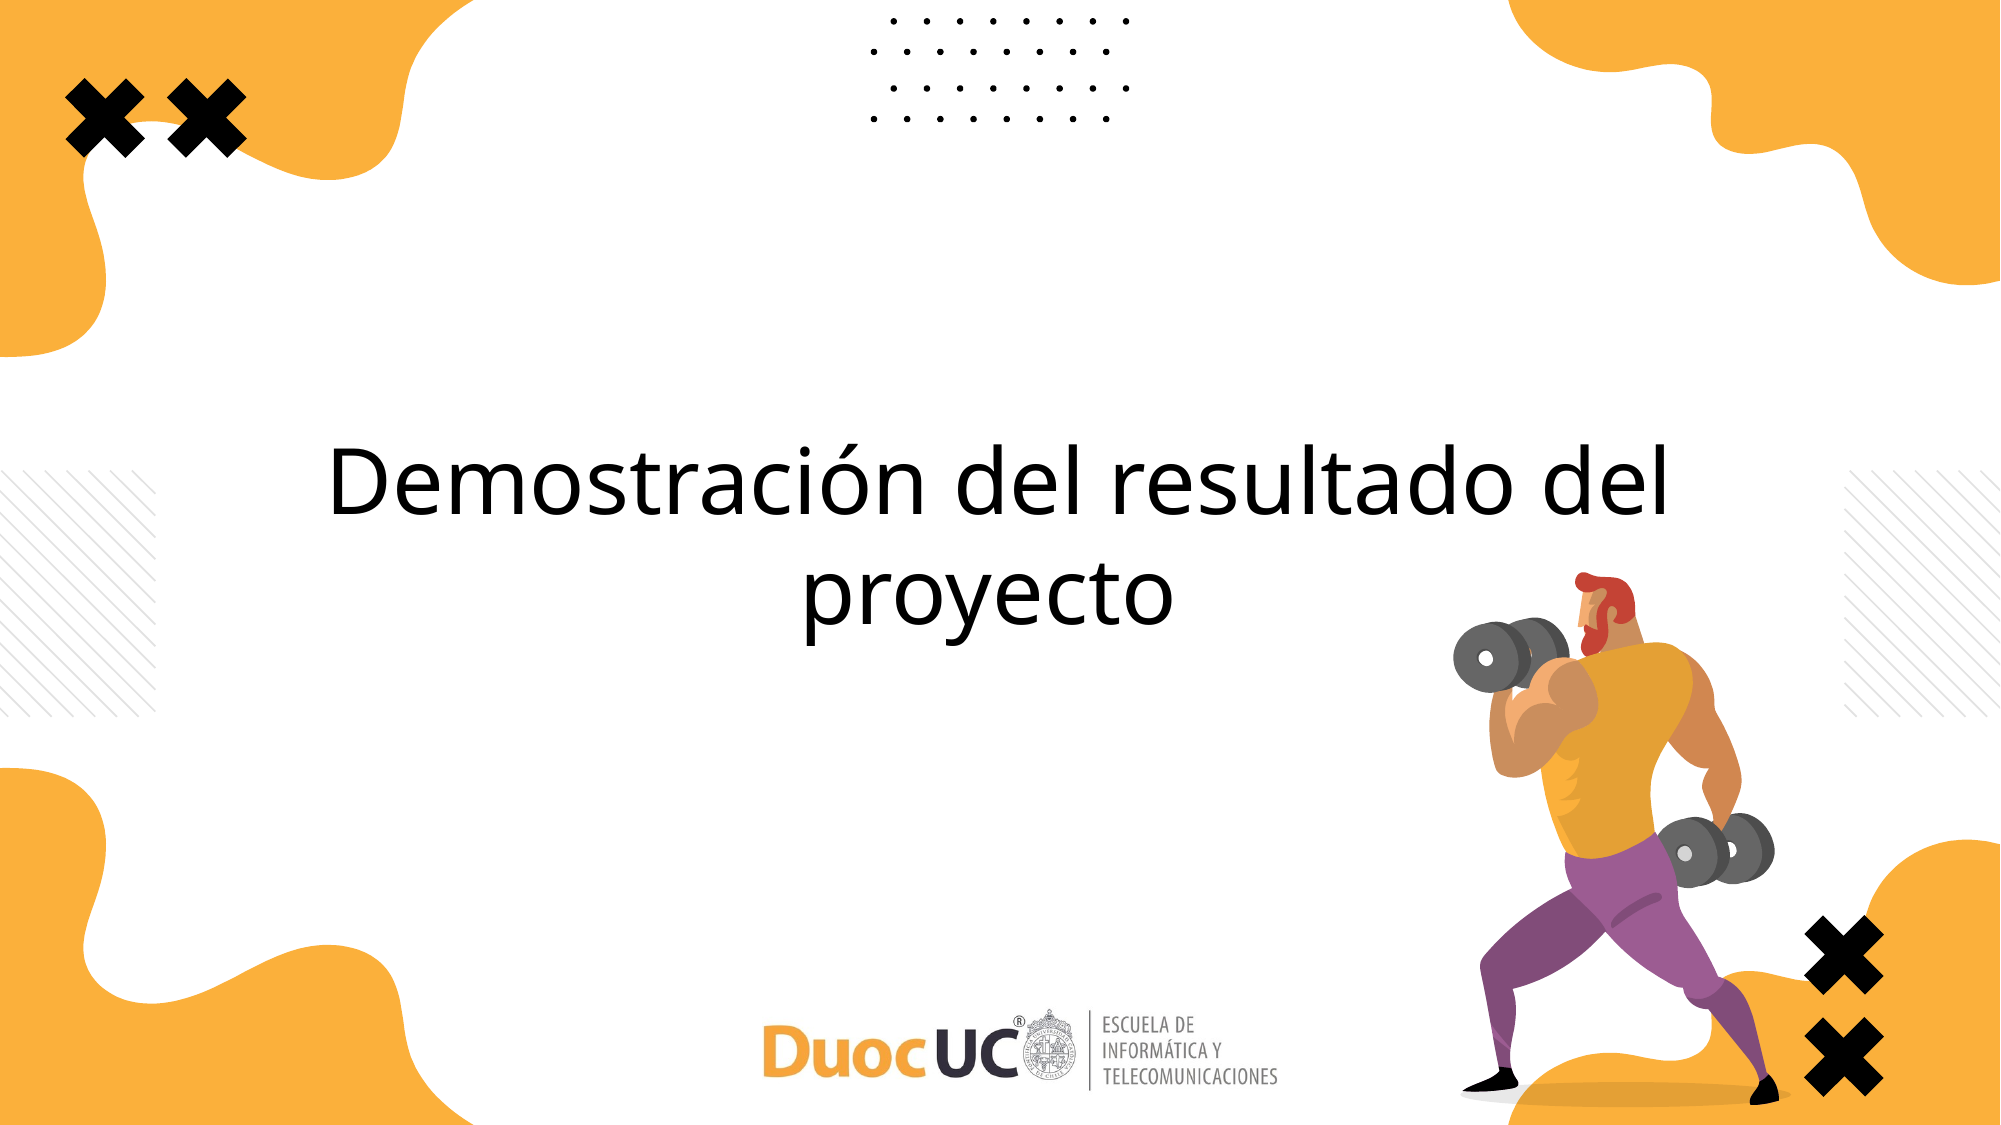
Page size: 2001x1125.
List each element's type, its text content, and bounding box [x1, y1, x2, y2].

picture [762, 995, 1278, 1125]
title Demostración del resultado del proyecto [215, 402, 1785, 603]
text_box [1453, 572, 1792, 1108]
